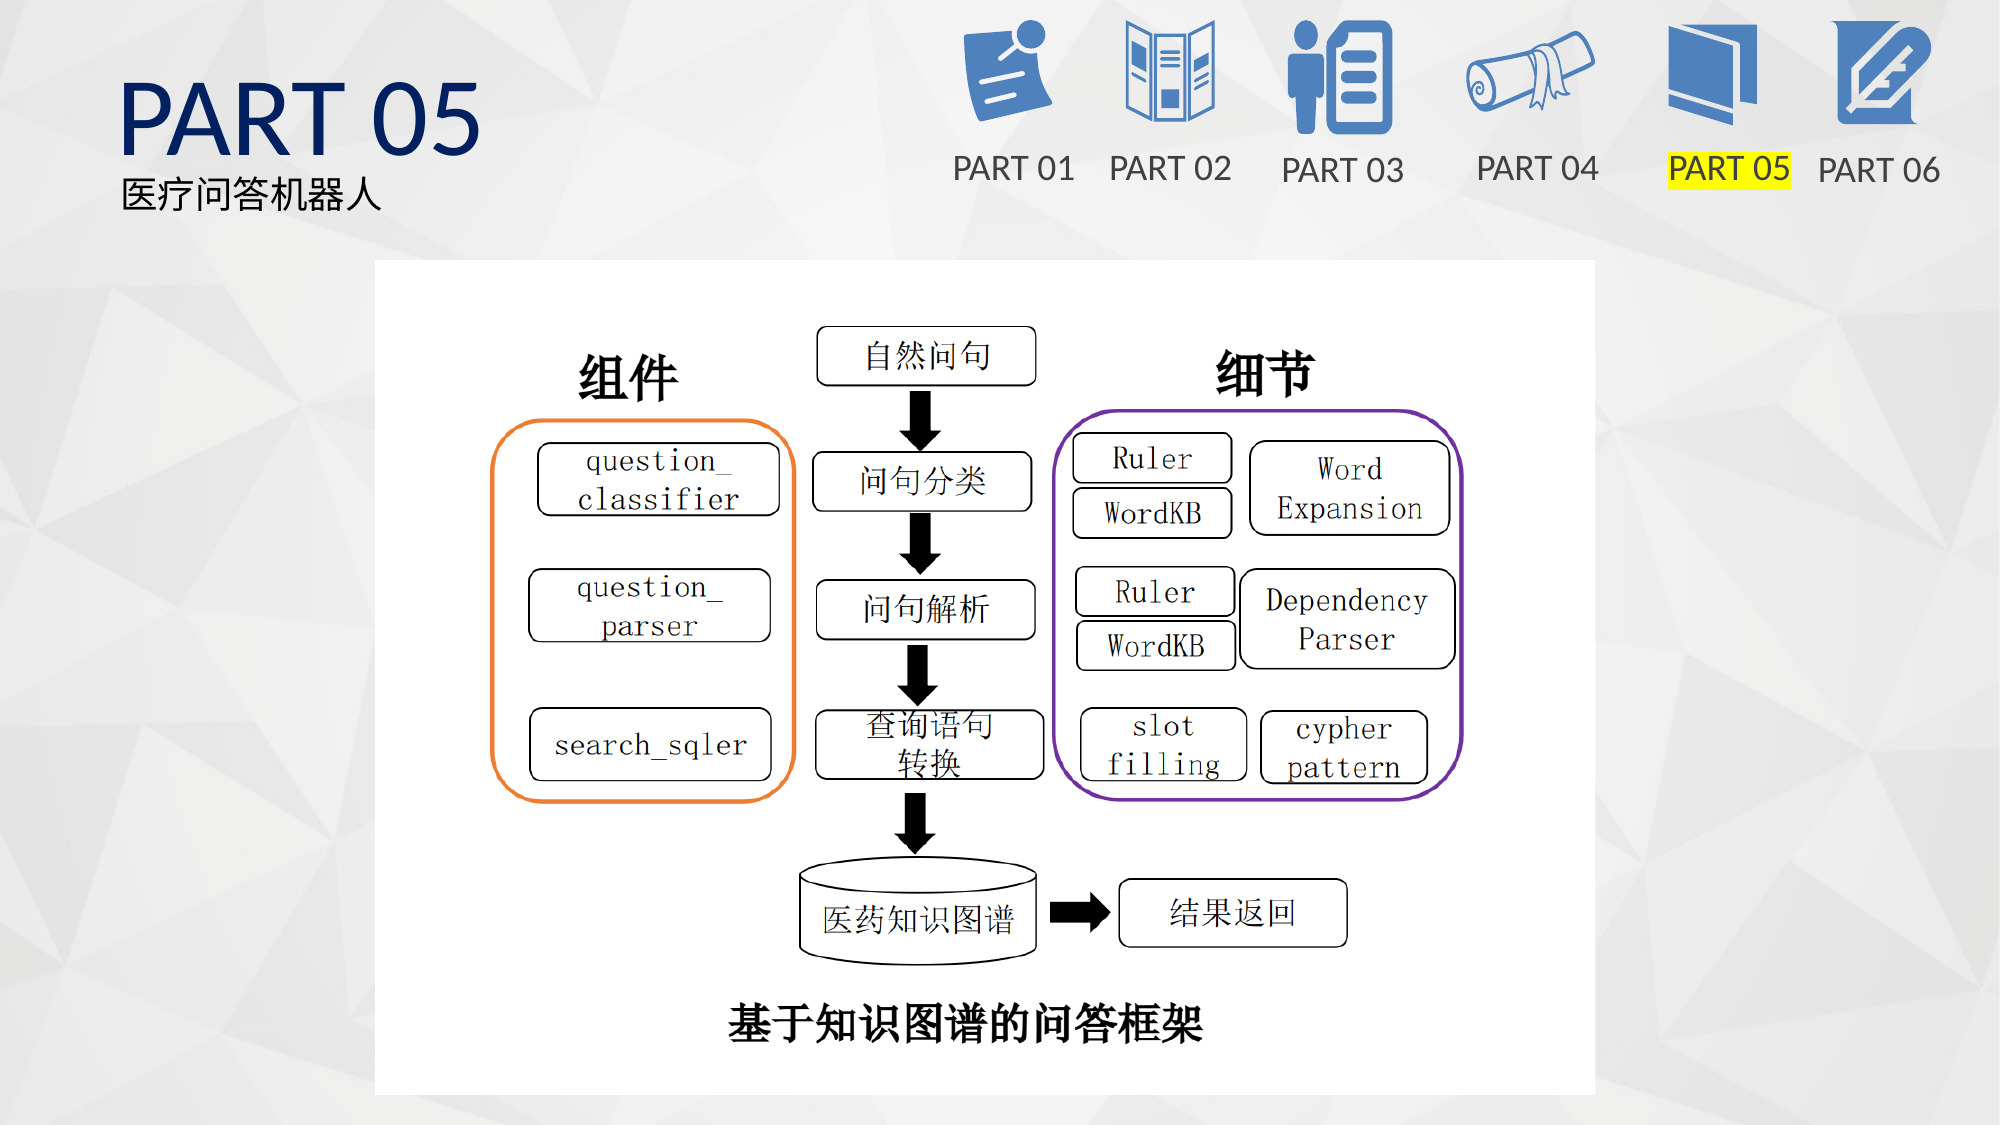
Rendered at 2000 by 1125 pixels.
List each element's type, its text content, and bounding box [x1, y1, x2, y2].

text_box PART 03 [1266, 137, 1449, 197]
text_box PART 05 [101, 35, 905, 186]
text_box [1123, 18, 1217, 124]
text_box [961, 17, 1055, 124]
text_box PART 05 [1653, 135, 1812, 196]
text_box PART 04 [1461, 135, 1644, 196]
text_box [1666, 22, 1759, 128]
text_box PART 02 [1094, 135, 1271, 196]
picture [0, 0, 2000, 1125]
text_box [1827, 18, 1921, 127]
text_box [1856, 24, 1934, 103]
text_box PART 06 [1803, 137, 1979, 197]
text_box 医疗问答机器人 [105, 163, 563, 224]
text_box [1285, 18, 1395, 137]
text_box PART 01 [937, 135, 1093, 196]
text_box [1464, 28, 1598, 114]
